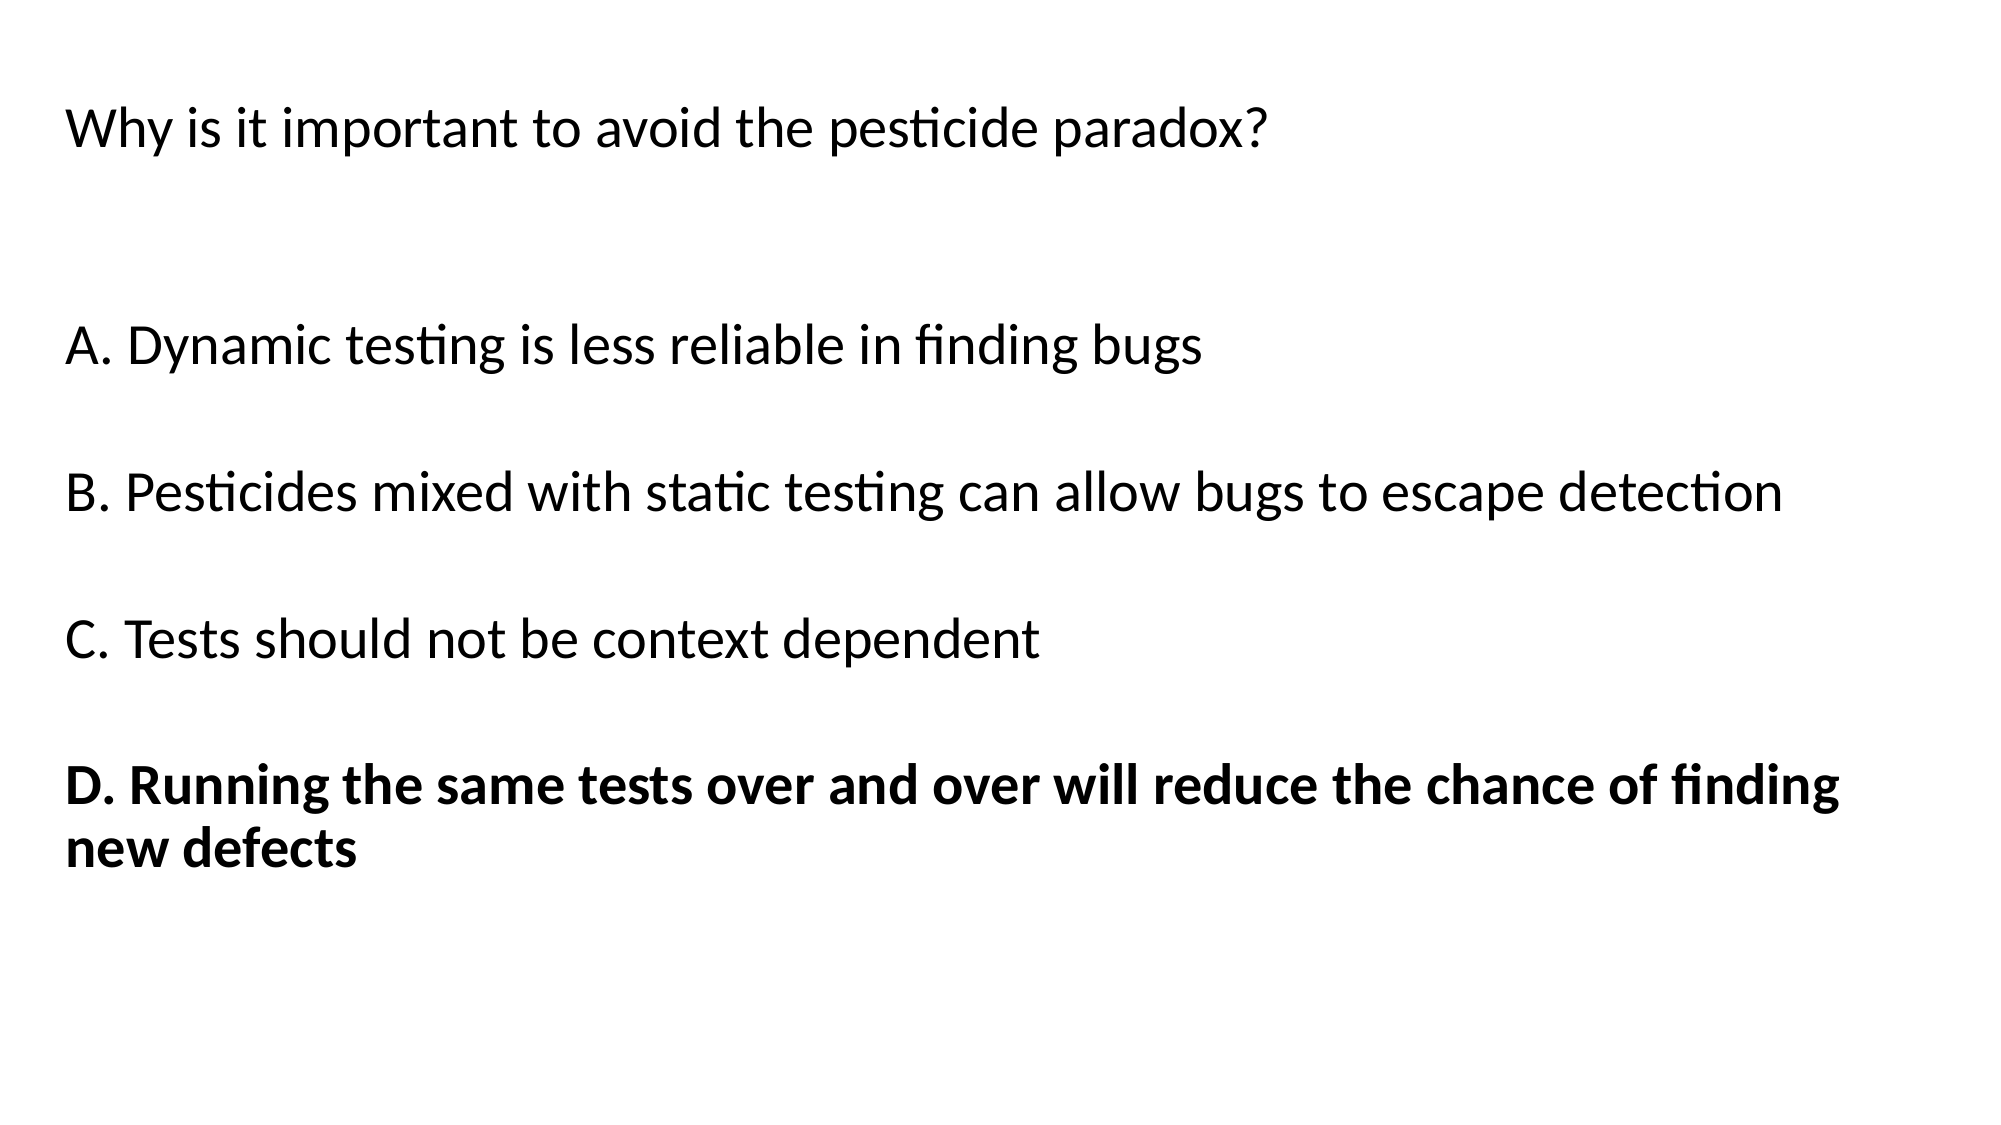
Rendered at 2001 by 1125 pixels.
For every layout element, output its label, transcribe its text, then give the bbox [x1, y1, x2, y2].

list Why is it important to avoid the pesticide paradox? A. Dynamic testing is less reliable in finding bugs B. Pesticides mixed with static testing can allow bugs to escape detection C. Tests should not be context dependent D. Running the same tests over and over will reduce the chance of finding new defects [50, 90, 1863, 1055]
